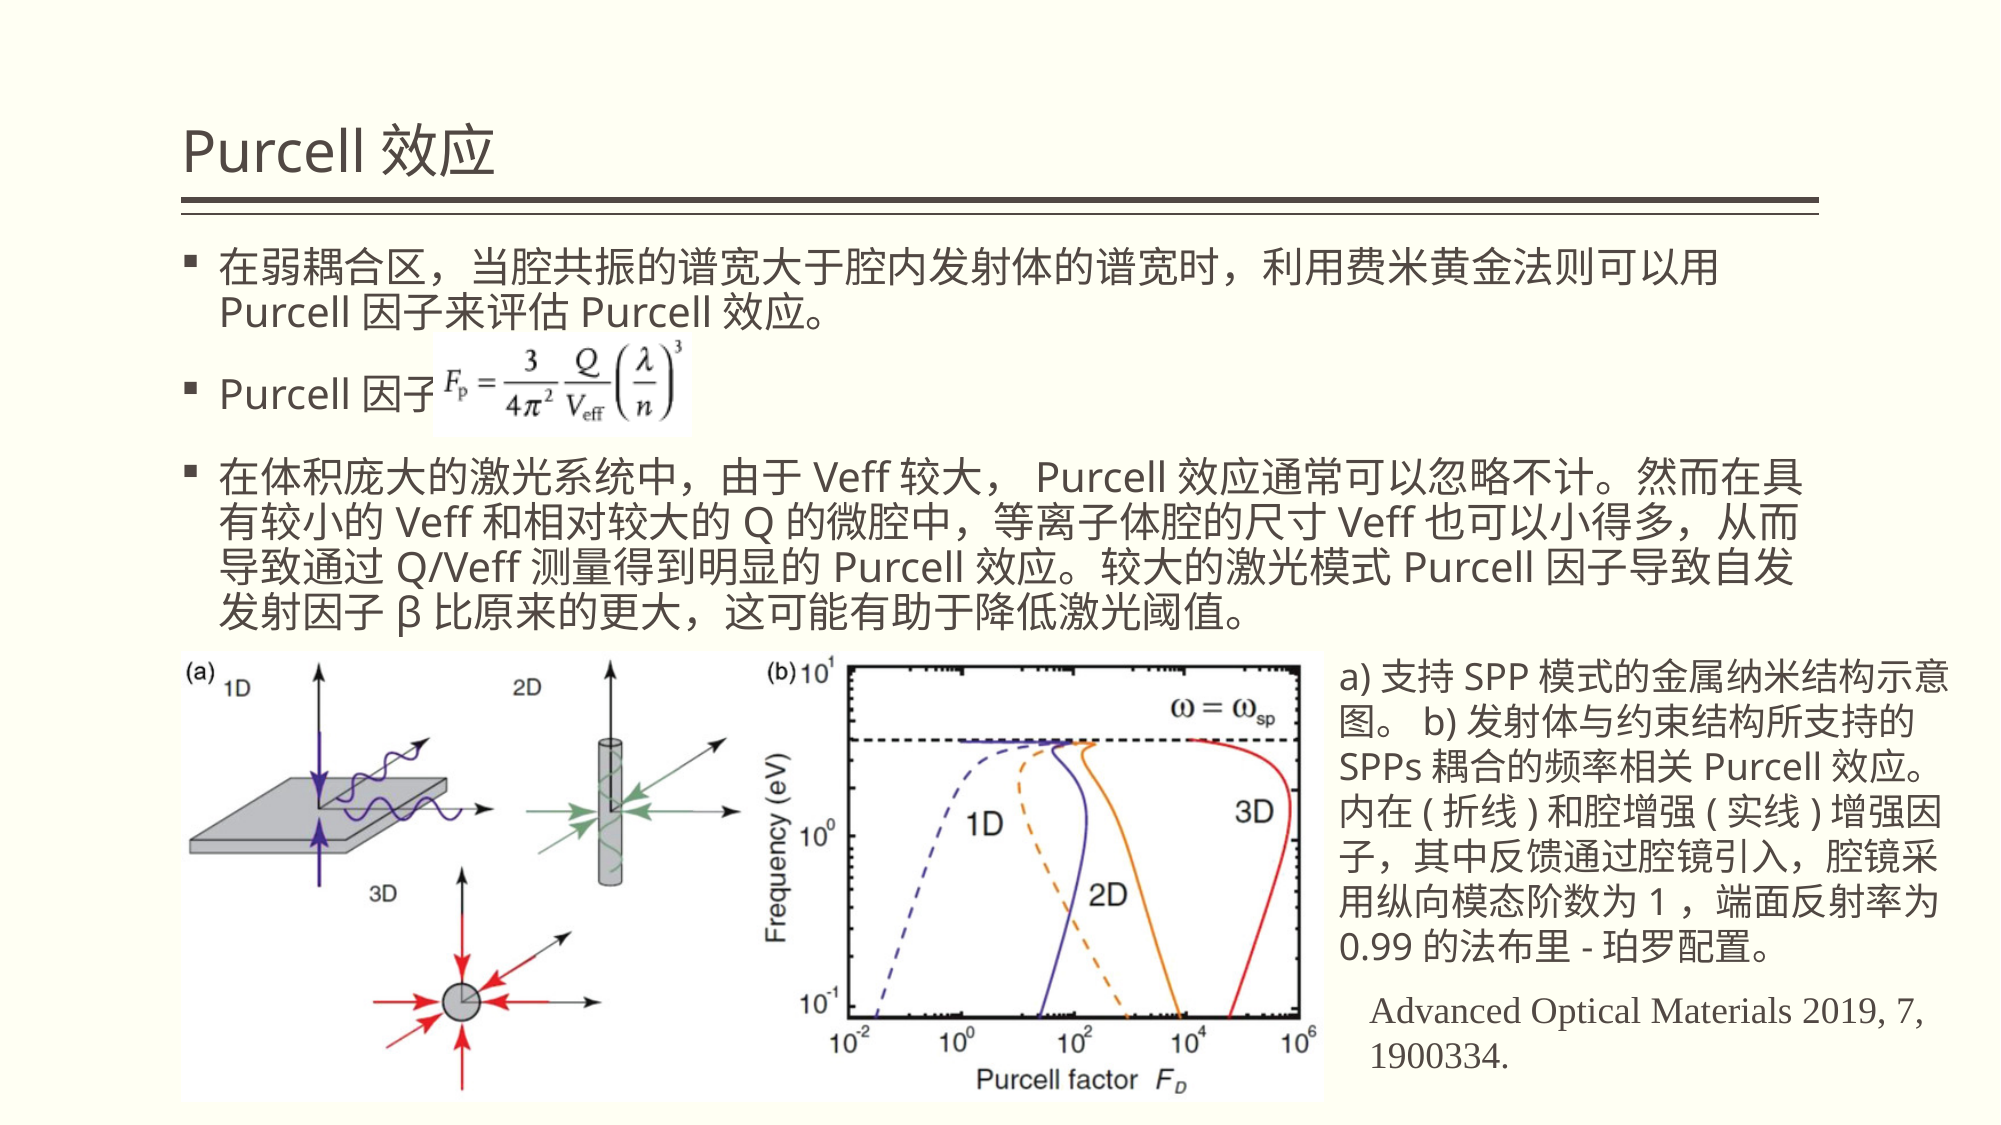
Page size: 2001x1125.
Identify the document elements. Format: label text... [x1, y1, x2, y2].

text_box Advanced Optical Materials 2019, 7, 1900334. [1354, 978, 1986, 1084]
picture [181, 650, 1324, 1102]
title Purcell效应 [181, 12, 1819, 193]
text_box a)支持SPP模式的金属纳米结构示意图。b)发射体与约束结构所支持的SPPs耦合的频率相关Purcell效应。内在(折线)和腔增强(实线)增强因子，其中反馈通过腔镜引入，腔镜采用纵向模态阶数为1，端面反射率为0.99的法布里-珀罗配置。 [1324, 645, 1972, 976]
picture [433, 332, 692, 437]
